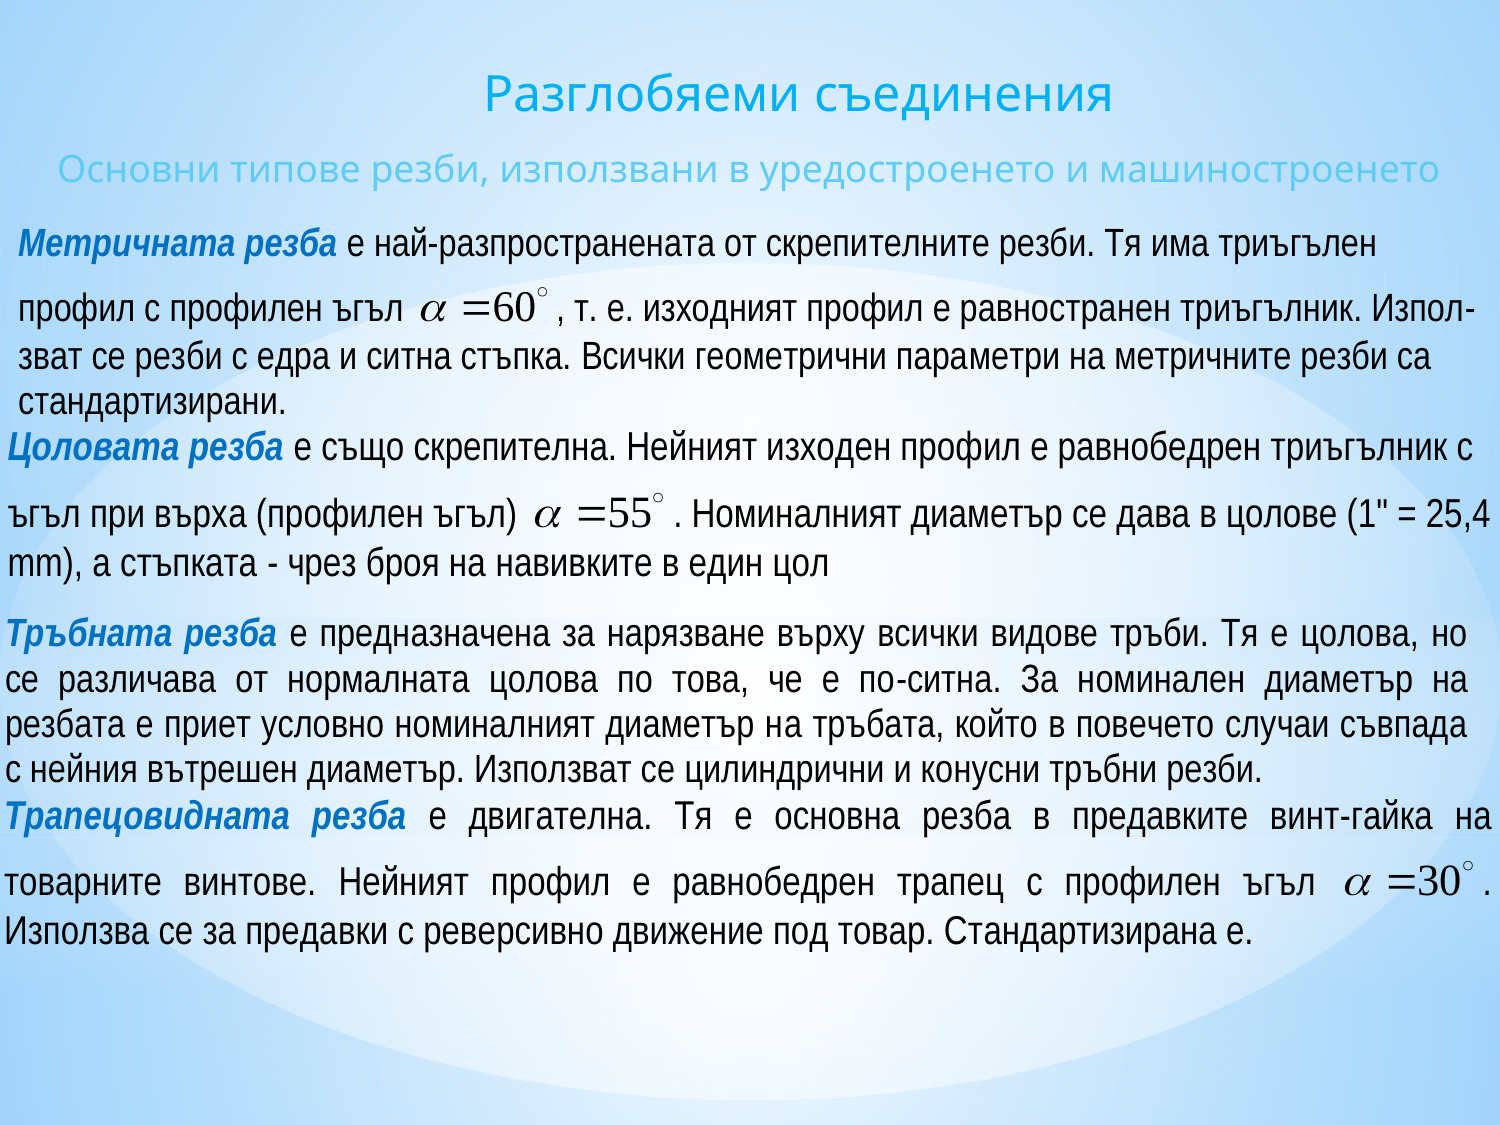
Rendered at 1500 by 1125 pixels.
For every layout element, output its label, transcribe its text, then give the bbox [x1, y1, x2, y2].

text_box Основни типове резби, използвани в уредостроенето и машиностроенето [42, 137, 1472, 197]
list Разглобяеми съединения [117, 53, 1463, 137]
picture [7, 219, 1500, 587]
picture [3, 609, 1495, 954]
